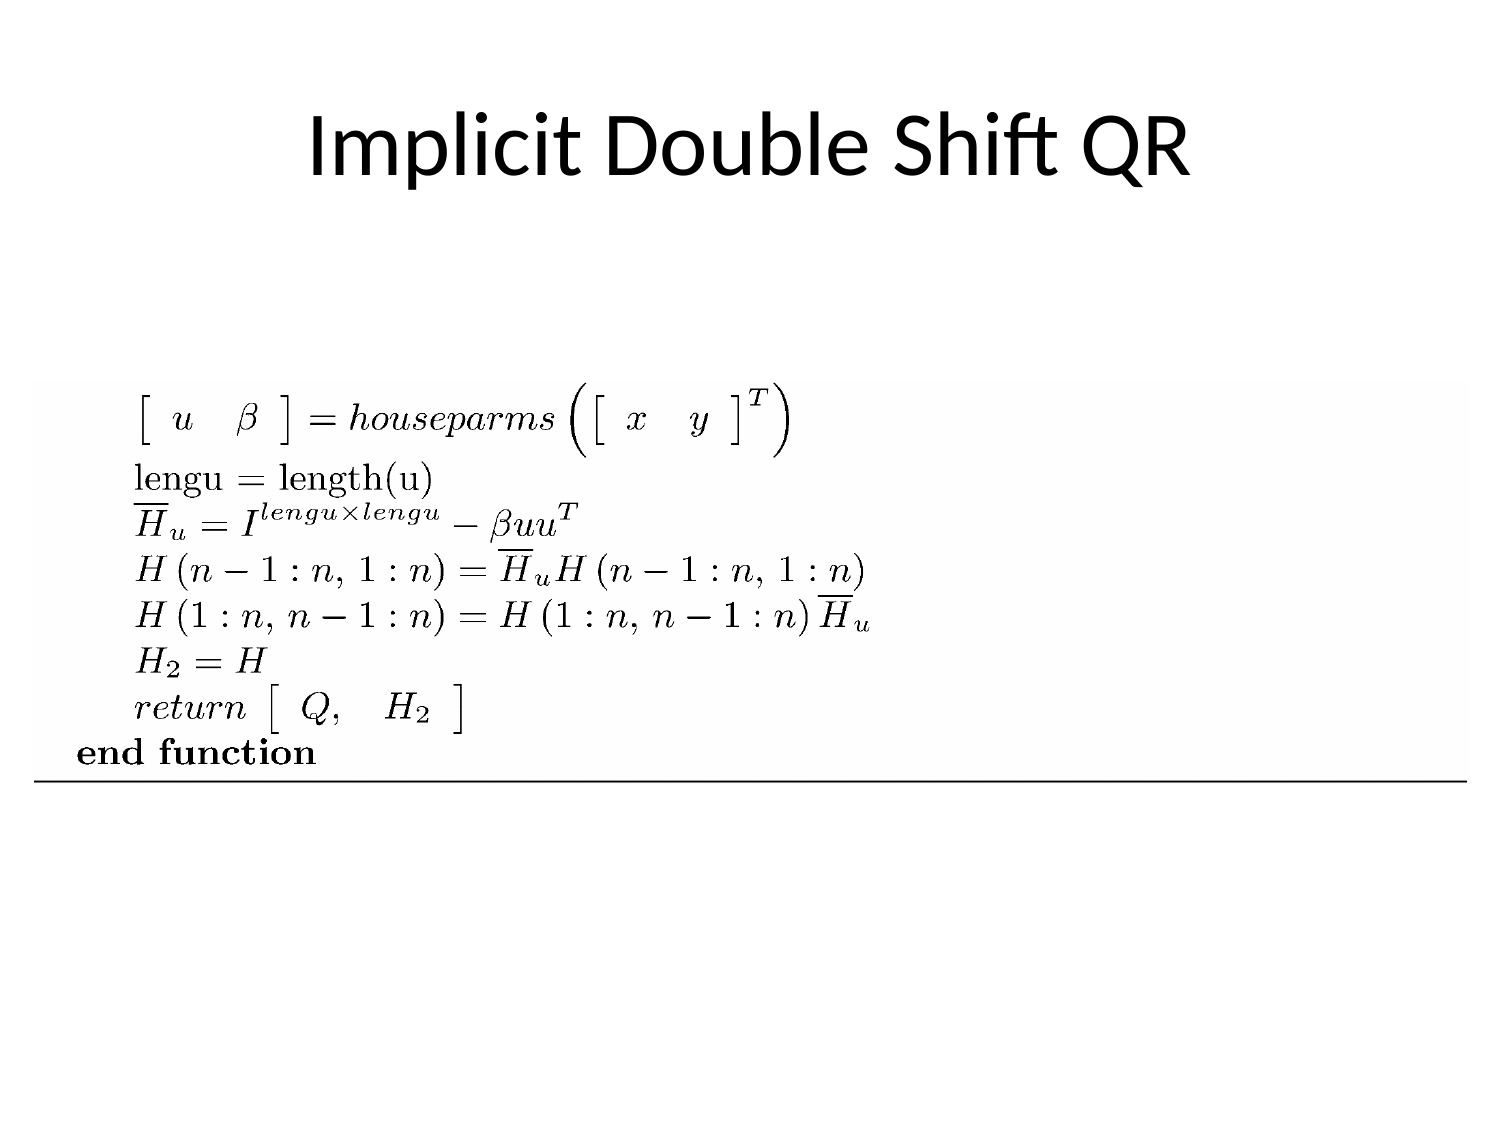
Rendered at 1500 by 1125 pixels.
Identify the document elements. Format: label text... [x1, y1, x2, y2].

title Implicit Double Shift QR [75, 45, 1425, 233]
picture [30, 380, 1469, 785]
